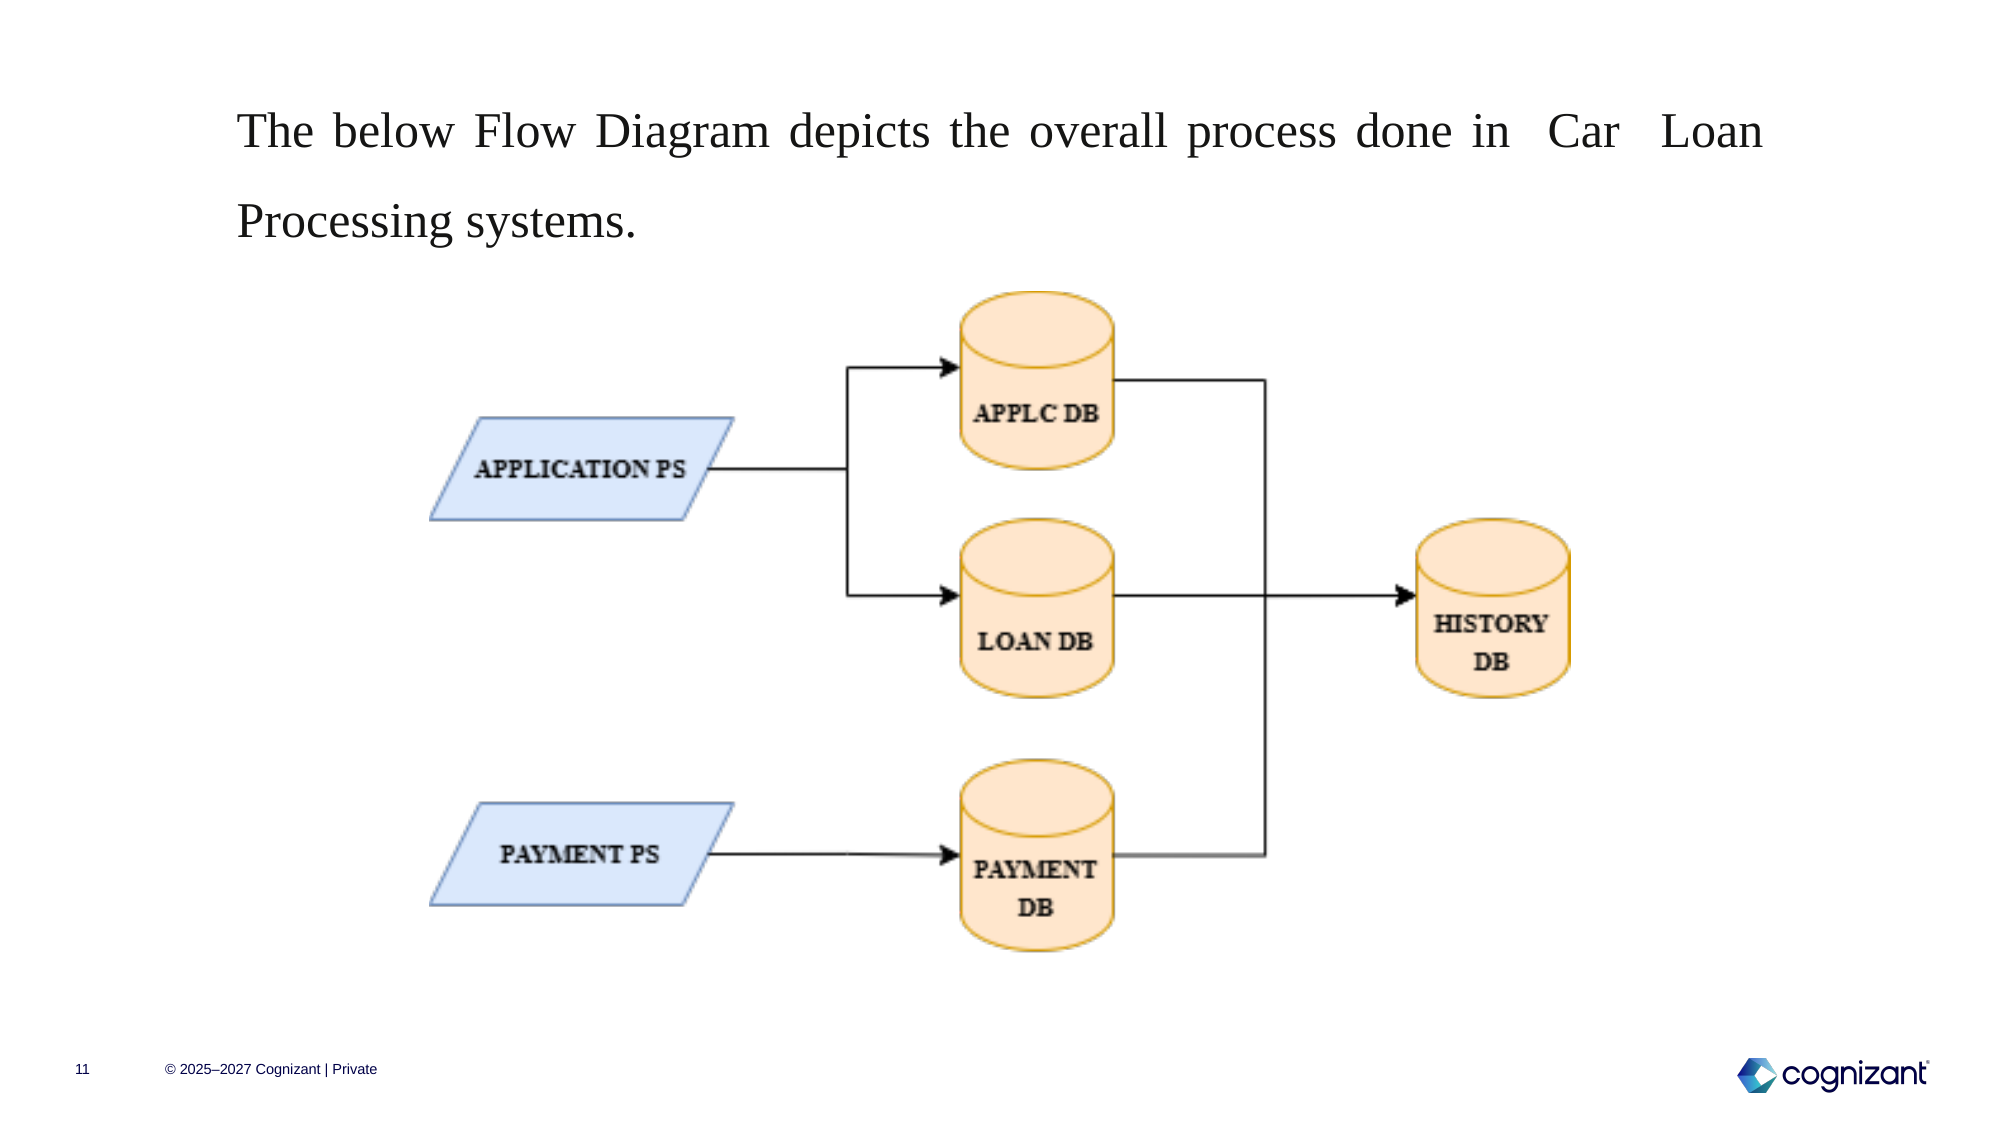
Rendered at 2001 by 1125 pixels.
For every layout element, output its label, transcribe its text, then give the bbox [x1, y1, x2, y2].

text_box The below Flow Diagram depicts the overall process done in Car Loan Processing systems. [236, 66, 1764, 691]
footer © 2025–2027 Cognizant | Private [165, 1050, 456, 1088]
picture [428, 290, 1572, 956]
picture [1737, 1058, 1930, 1093]
slide_number 11 [75, 1050, 135, 1088]
